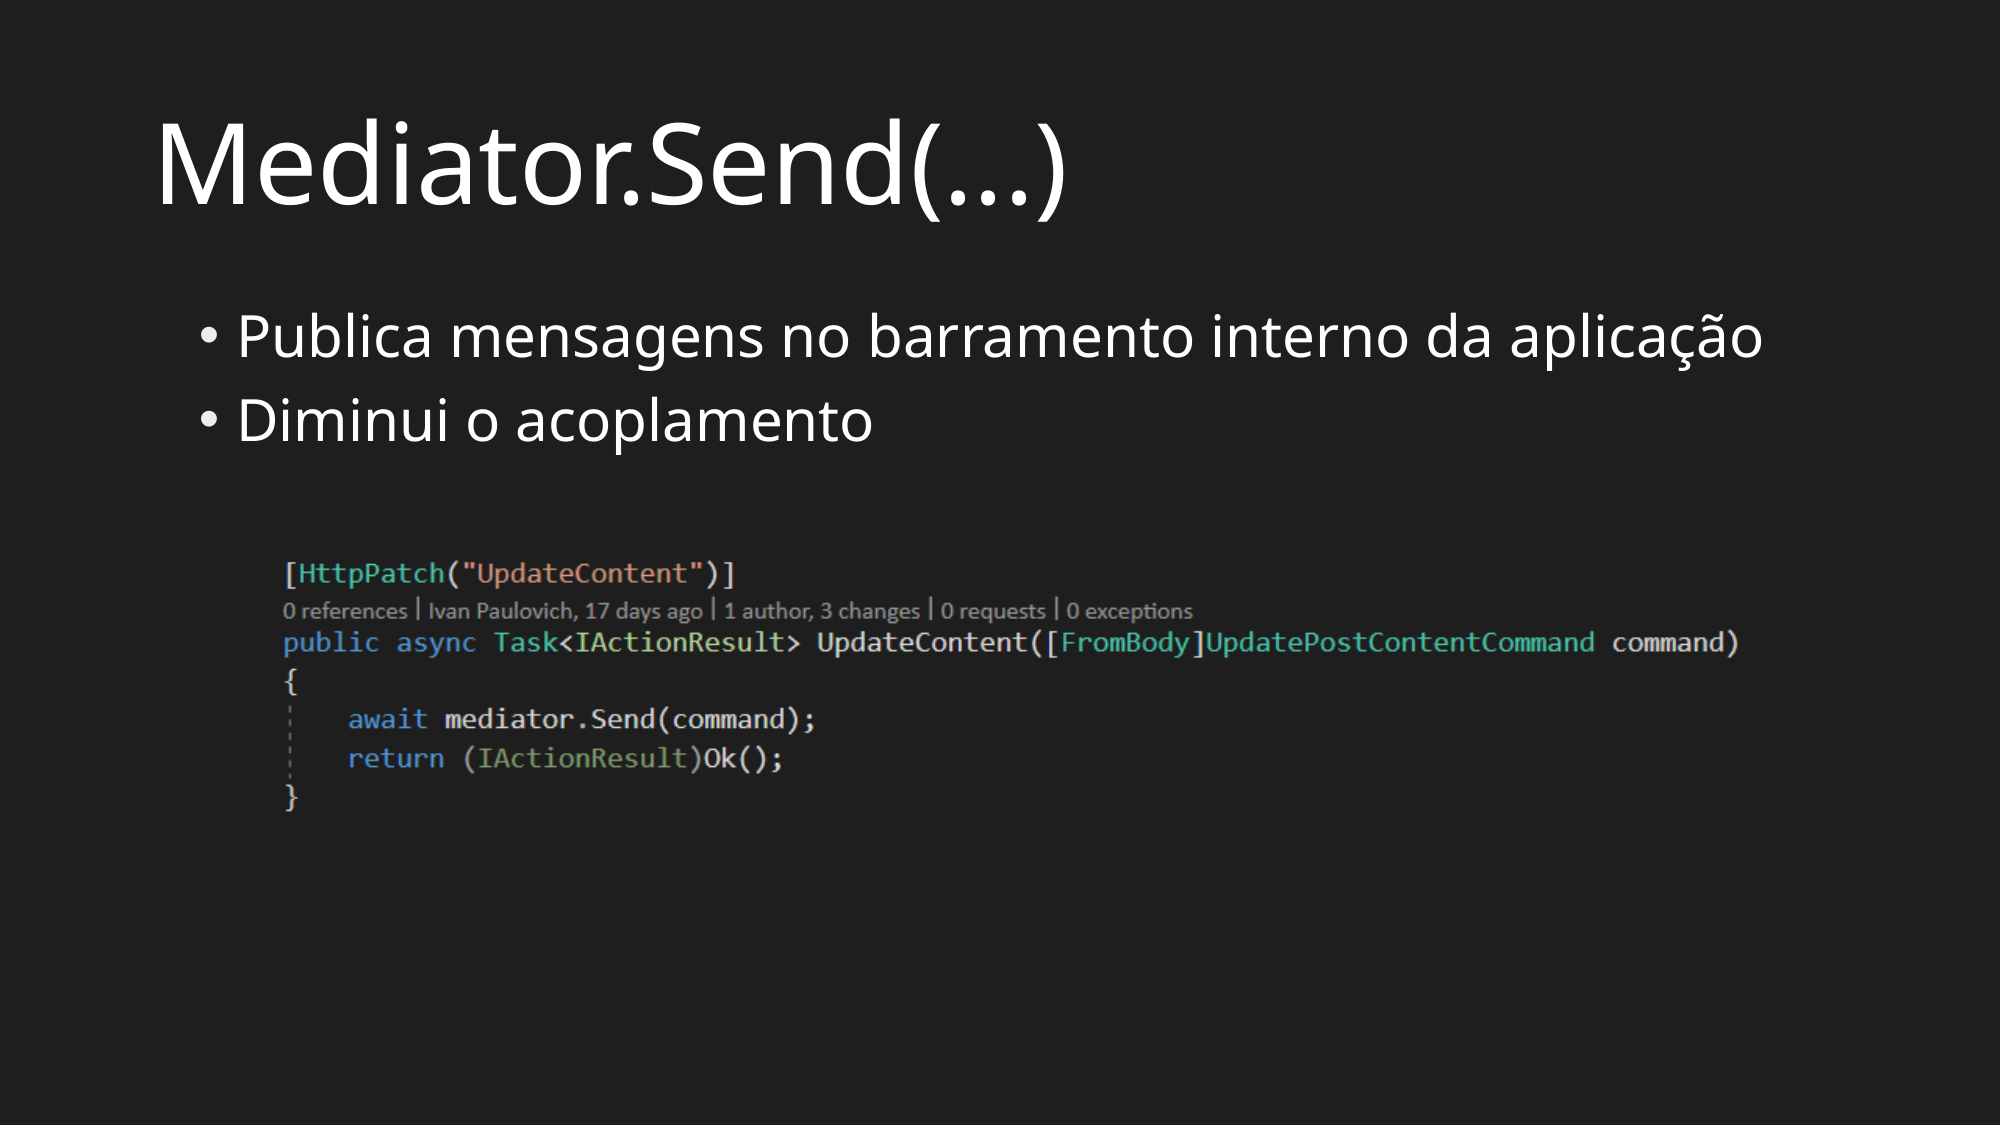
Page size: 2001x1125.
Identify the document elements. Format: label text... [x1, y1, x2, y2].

list Publica mensagens no barramento interno da aplicação Diminui o acoplamento [183, 299, 1863, 1014]
title Mediator.Send(...) [137, 59, 1863, 278]
picture [257, 528, 1778, 835]
